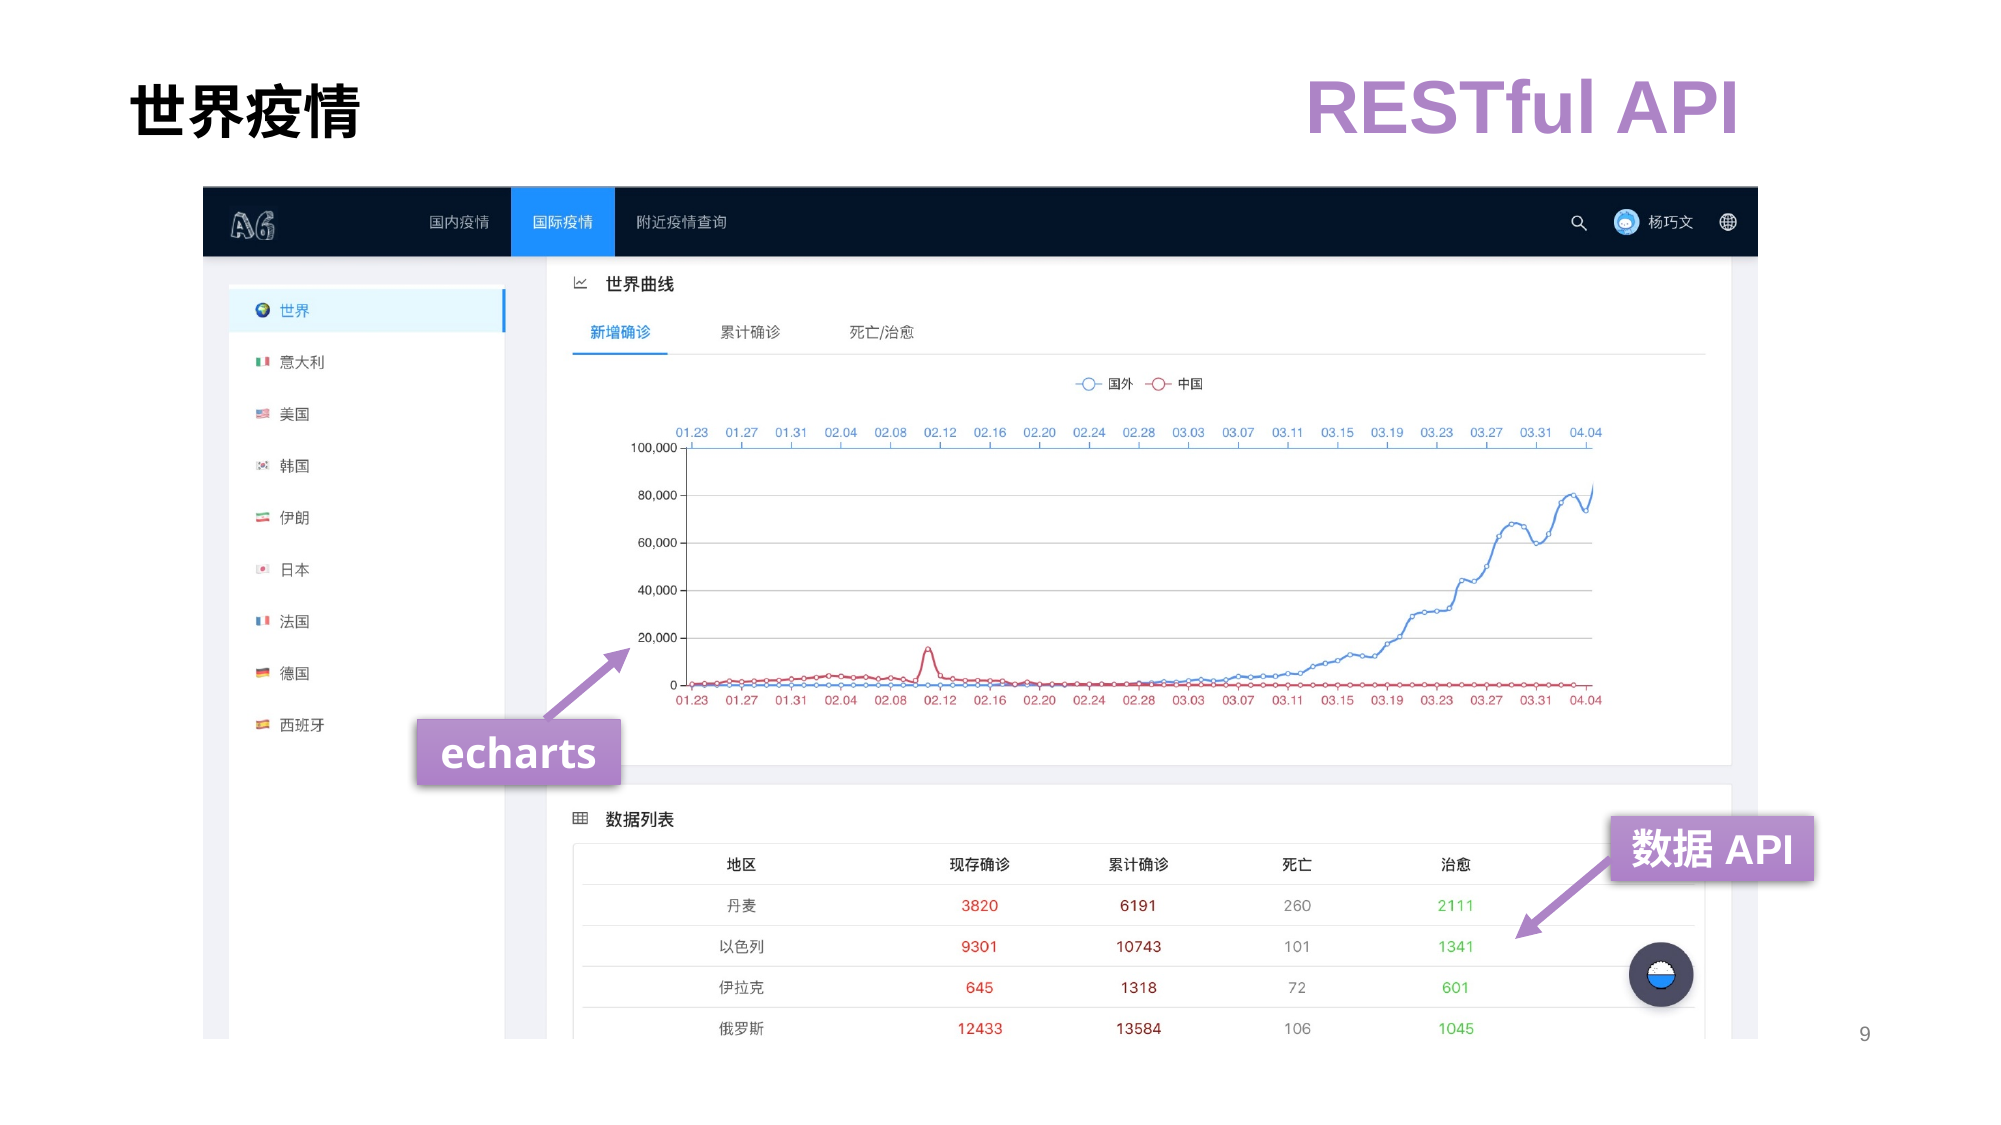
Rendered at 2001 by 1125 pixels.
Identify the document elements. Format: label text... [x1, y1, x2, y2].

title 世界疫情 [114, 0, 1886, 154]
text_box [1515, 858, 1611, 939]
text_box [545, 647, 631, 720]
picture [203, 185, 1758, 1039]
slide_number 9 [1412, 1016, 1886, 1051]
text_box RESTful API [1290, 51, 1756, 157]
text_box 数据API [1758, 816, 1814, 881]
